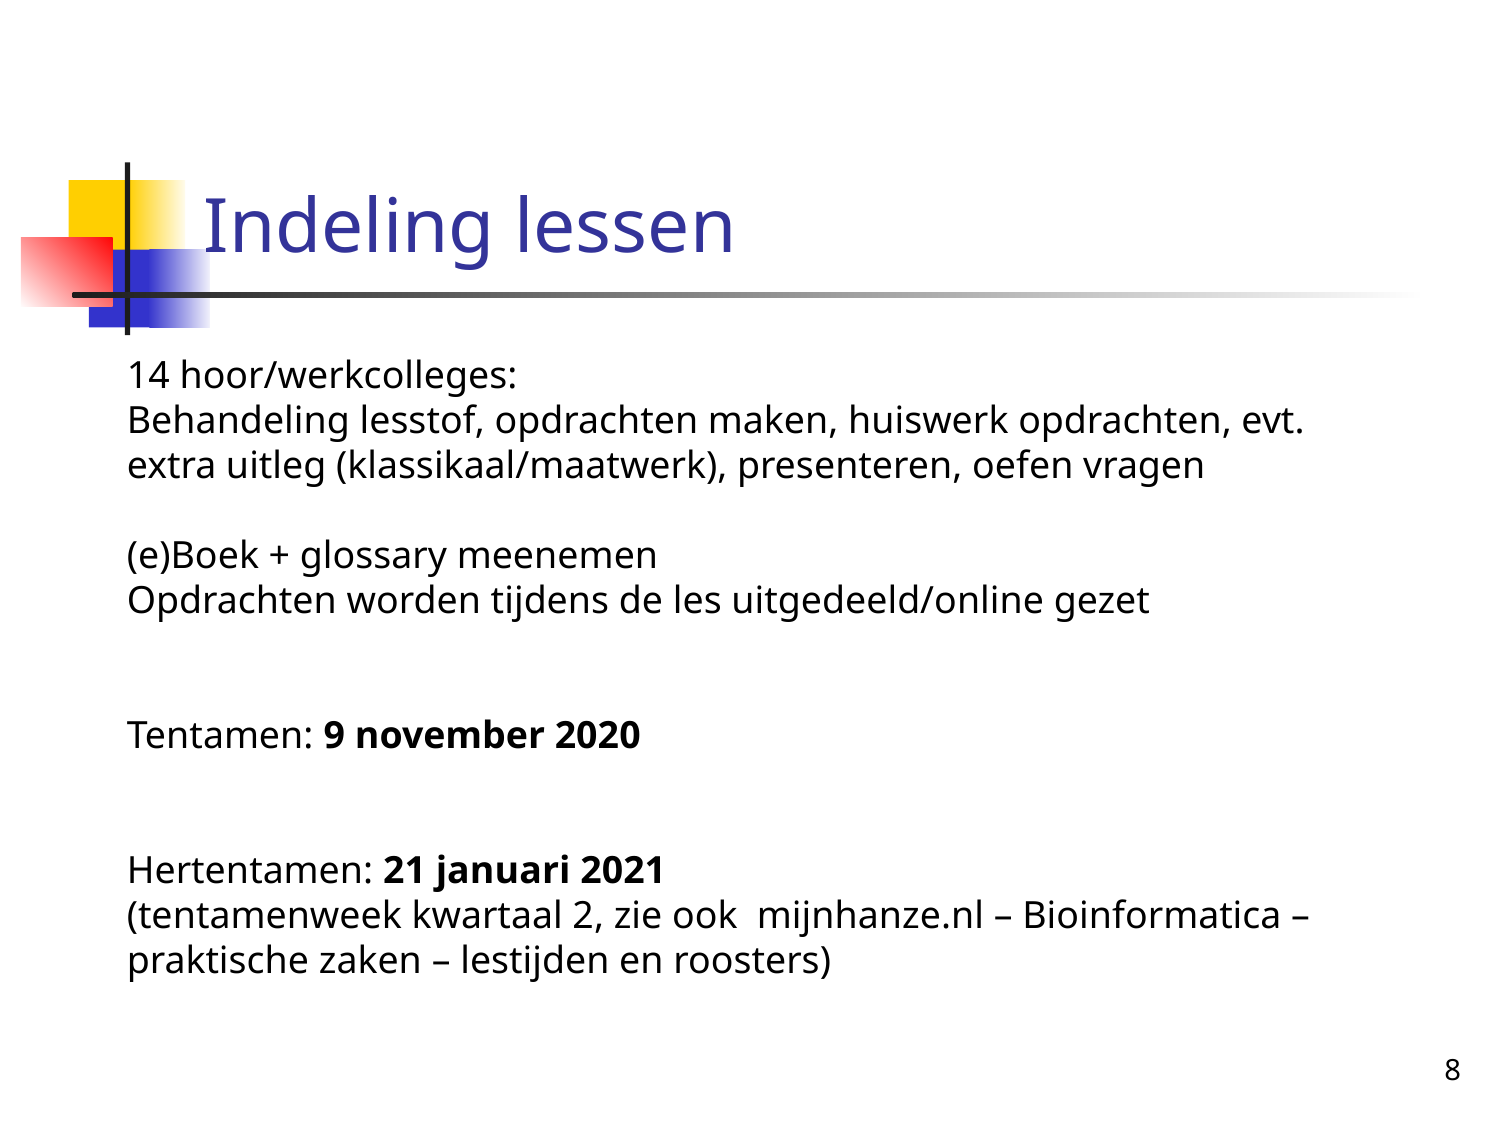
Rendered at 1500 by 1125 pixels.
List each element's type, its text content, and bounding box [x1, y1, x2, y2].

title Indeling lessen [188, 35, 1468, 275]
text_box 14 hoor/werkcolleges: Behandeling lesstof, opdrachten maken, huiswerk opdrachten, evt. extra uitleg (klassikaal/maatwerk), presenteren, oefen vragen (e)Boek + glossary meenemen Opdrachten worden tijdens de les uitgedeeld/online gezet Tentamen: 9 november 2020 Hertentamen: 21 januari 2021 (tentamenweek kwartaal 2, zie ook mijnhanze.nl – Bioinformatica – praktische zaken – lestijden en roosters) [112, 343, 1412, 1034]
slide_number 8 [1163, 1022, 1477, 1099]
